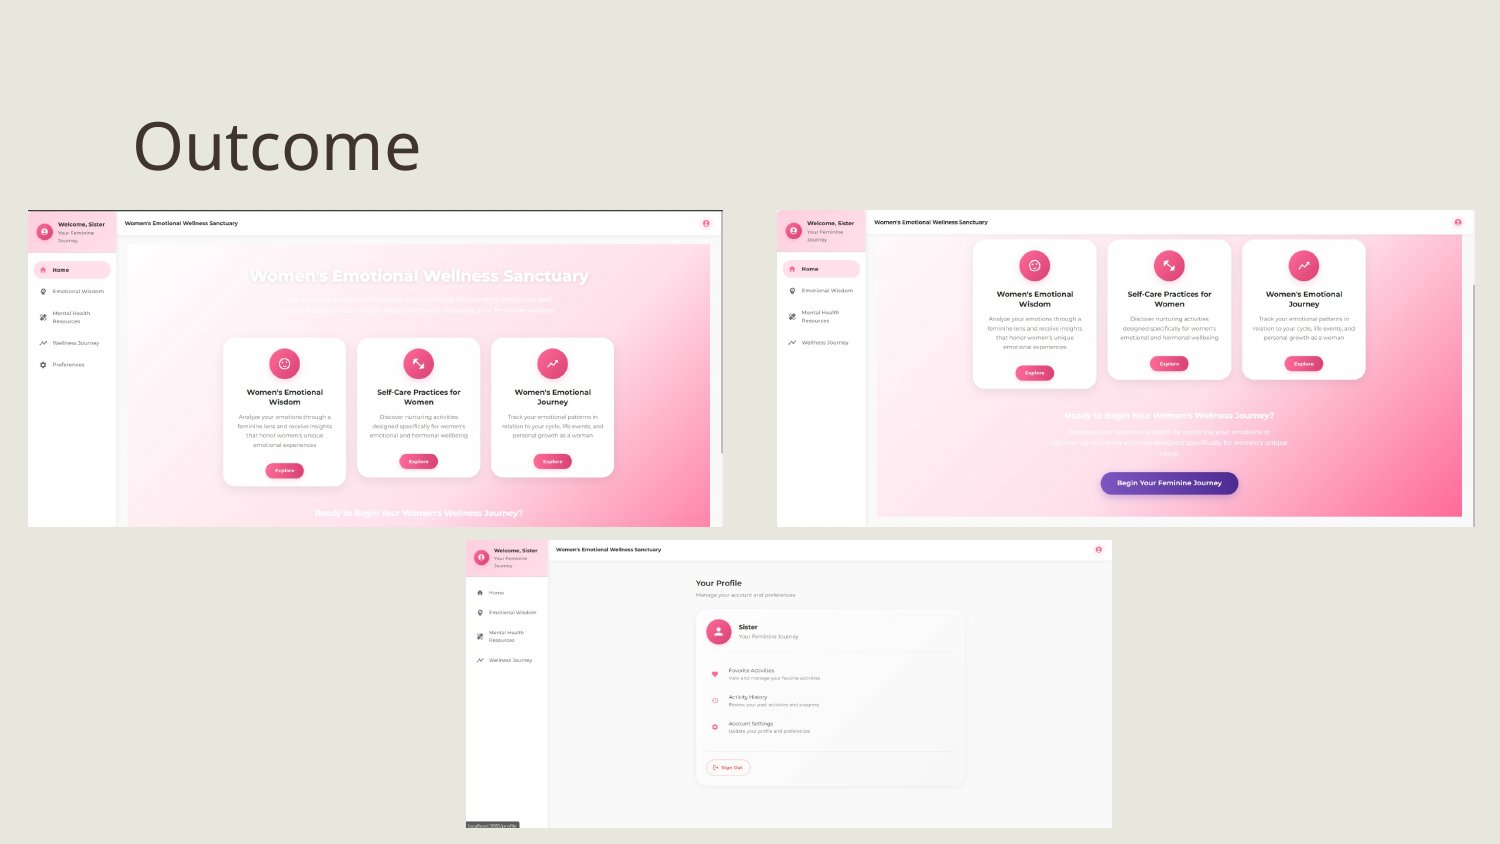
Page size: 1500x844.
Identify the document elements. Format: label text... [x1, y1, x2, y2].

picture [466, 540, 1112, 829]
picture [777, 210, 1476, 527]
title Outcome [116, 88, 1383, 186]
picture [28, 210, 723, 527]
